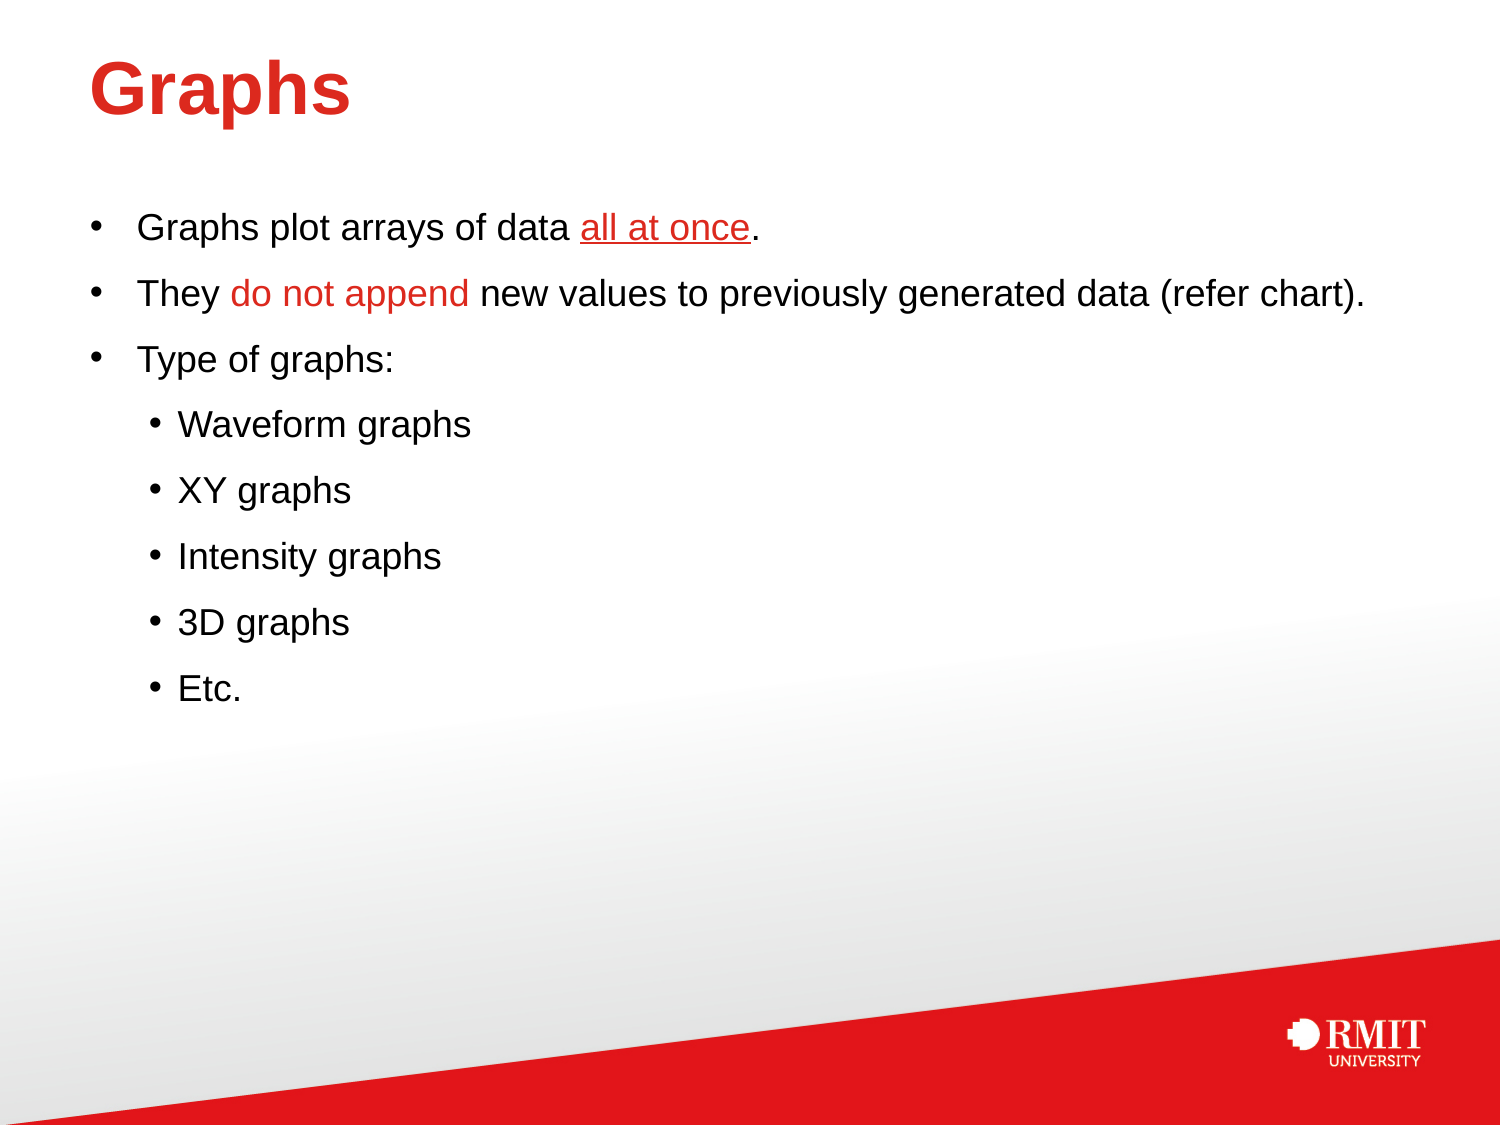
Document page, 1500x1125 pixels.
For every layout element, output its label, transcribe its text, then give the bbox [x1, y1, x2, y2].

list Graphs plot arrays of data all at once. They do not append new values to previously generated data (refer chart). Type of graphs: Waveform graphs XY graphs Intensity graphs 3D graphs Etc. [75, 195, 1425, 924]
picture [0, 0, 1500, 1125]
title Graphs [75, 72, 1425, 157]
